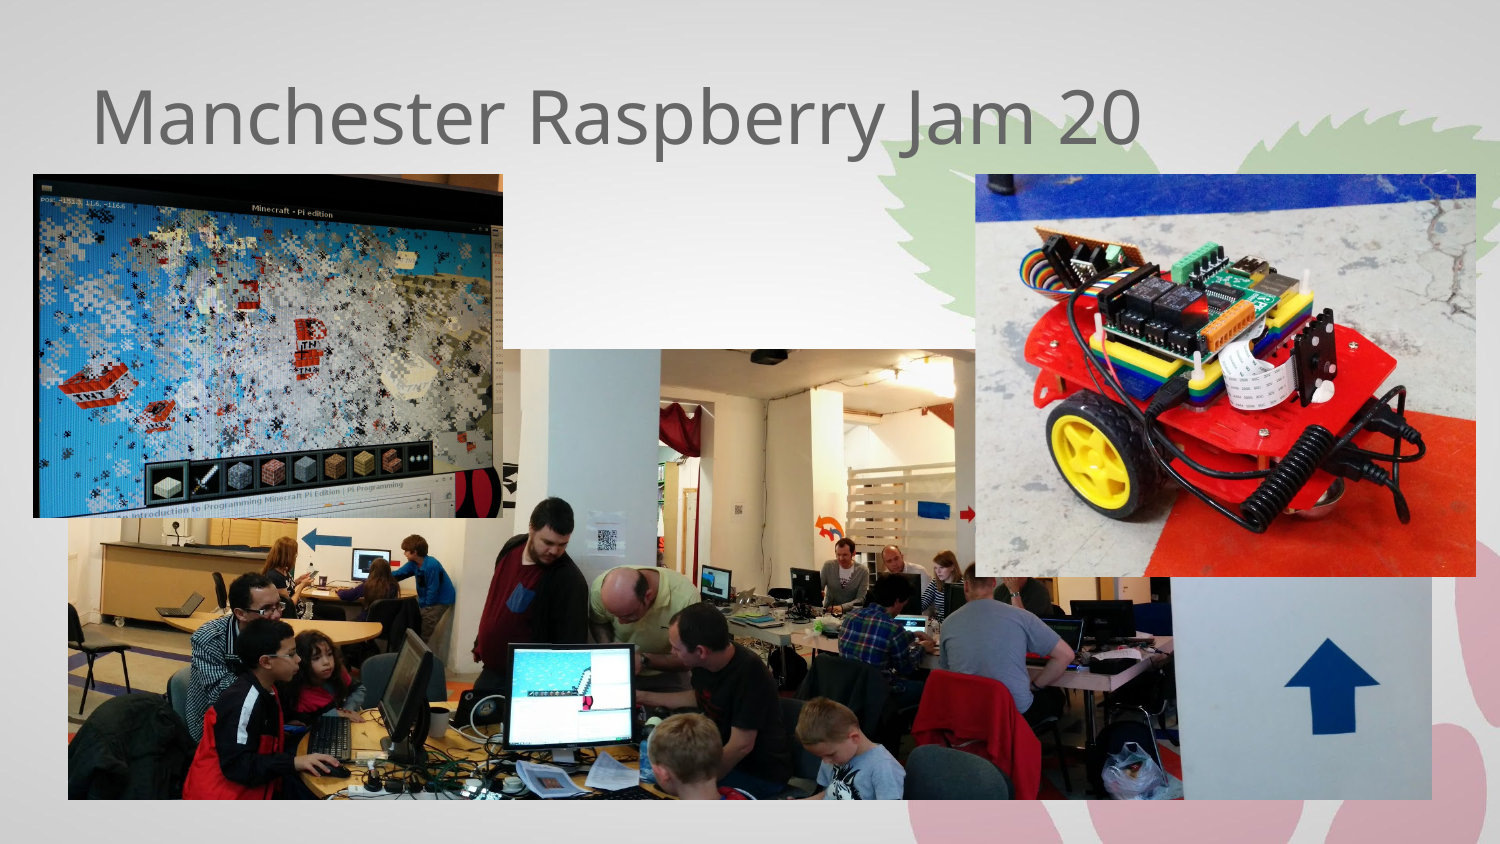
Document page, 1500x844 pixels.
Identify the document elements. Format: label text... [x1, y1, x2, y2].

title Manchester Raspberry Jam 20 [75, 33, 1425, 175]
picture [0, 0, 1500, 844]
